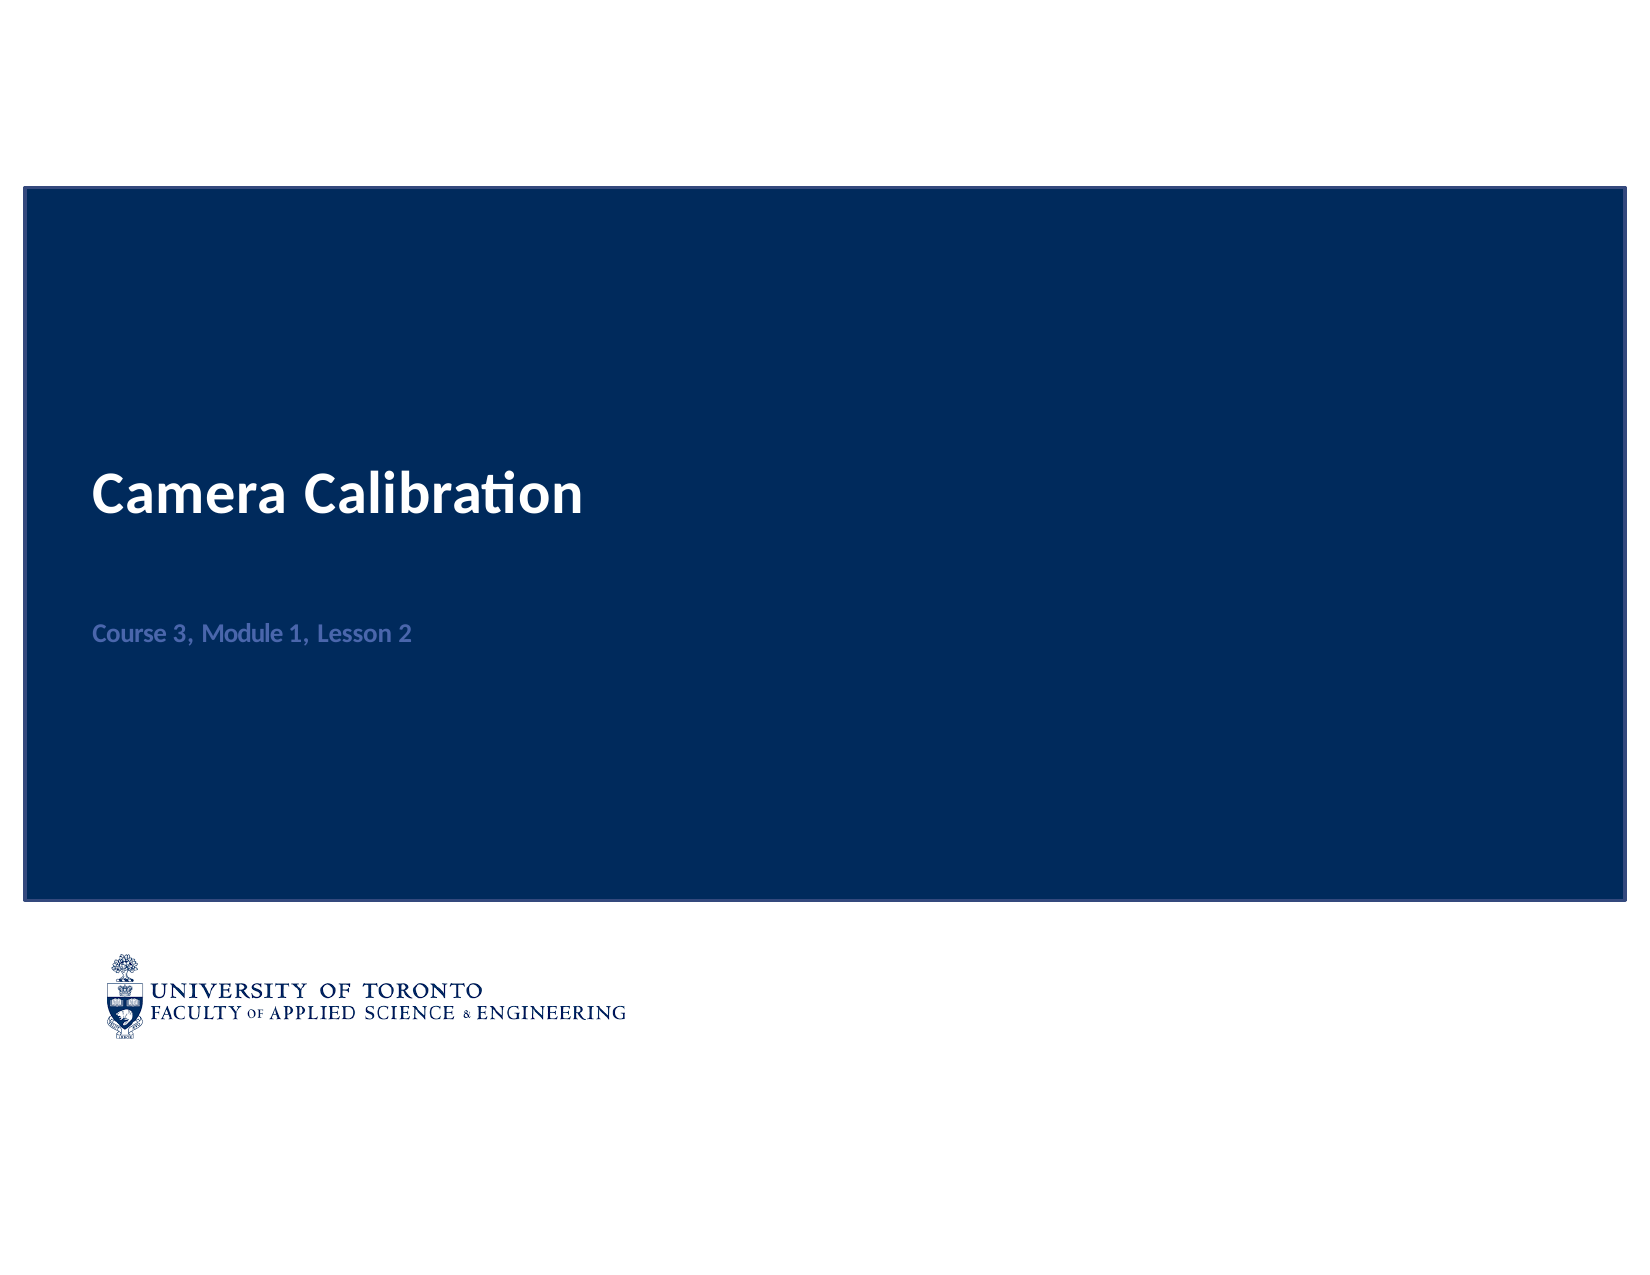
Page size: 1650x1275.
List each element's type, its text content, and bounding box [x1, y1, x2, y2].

title Camera Calibration [90, 451, 594, 666]
picture [107, 954, 625, 1039]
